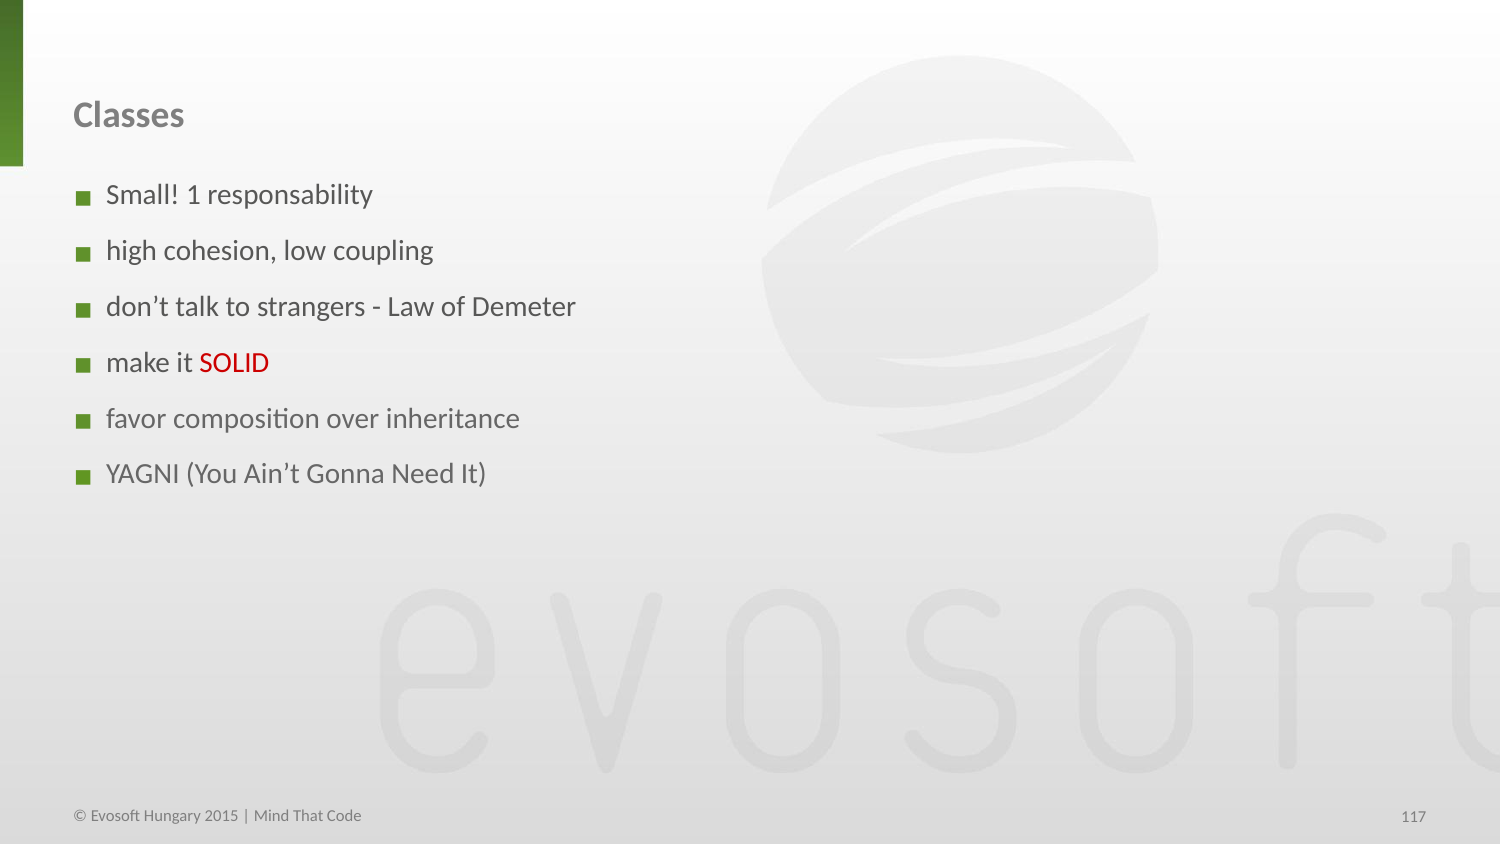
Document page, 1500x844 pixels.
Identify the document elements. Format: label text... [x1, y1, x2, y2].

list Classes [73, 83, 1427, 129]
picture [0, 0, 1500, 844]
list Small! 1 responsability high cohesion, low coupling don’t talk to strangers - Law of Demeter make it SOLID favor composition over inheritance YAGNI (You Ain’t Gonna Need It) [73, 168, 1427, 786]
